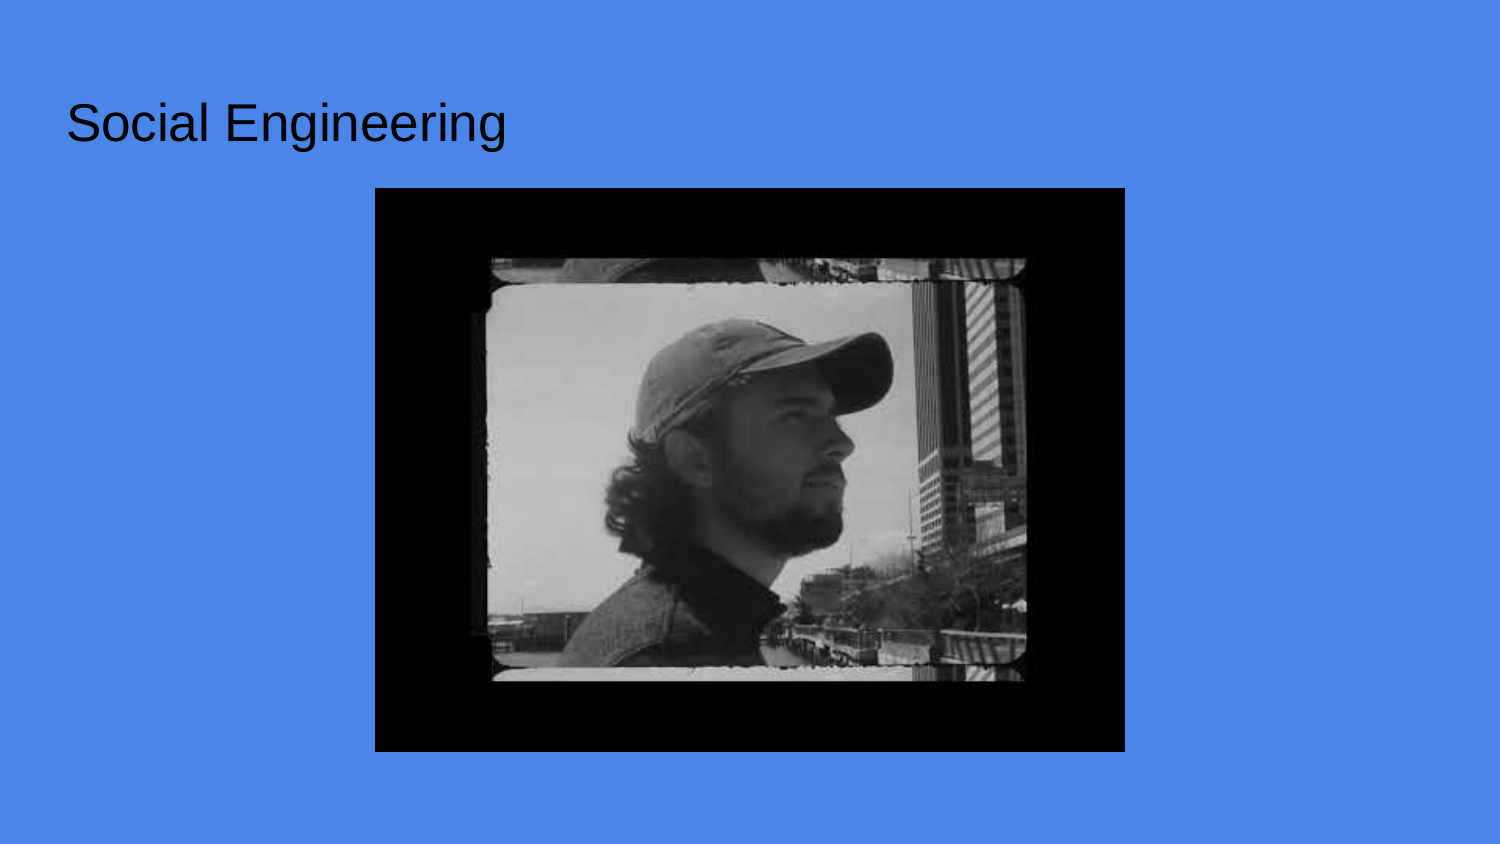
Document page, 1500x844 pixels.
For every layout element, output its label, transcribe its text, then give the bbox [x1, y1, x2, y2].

title Social Engineering [51, 72, 1449, 167]
picture [374, 188, 1126, 752]
